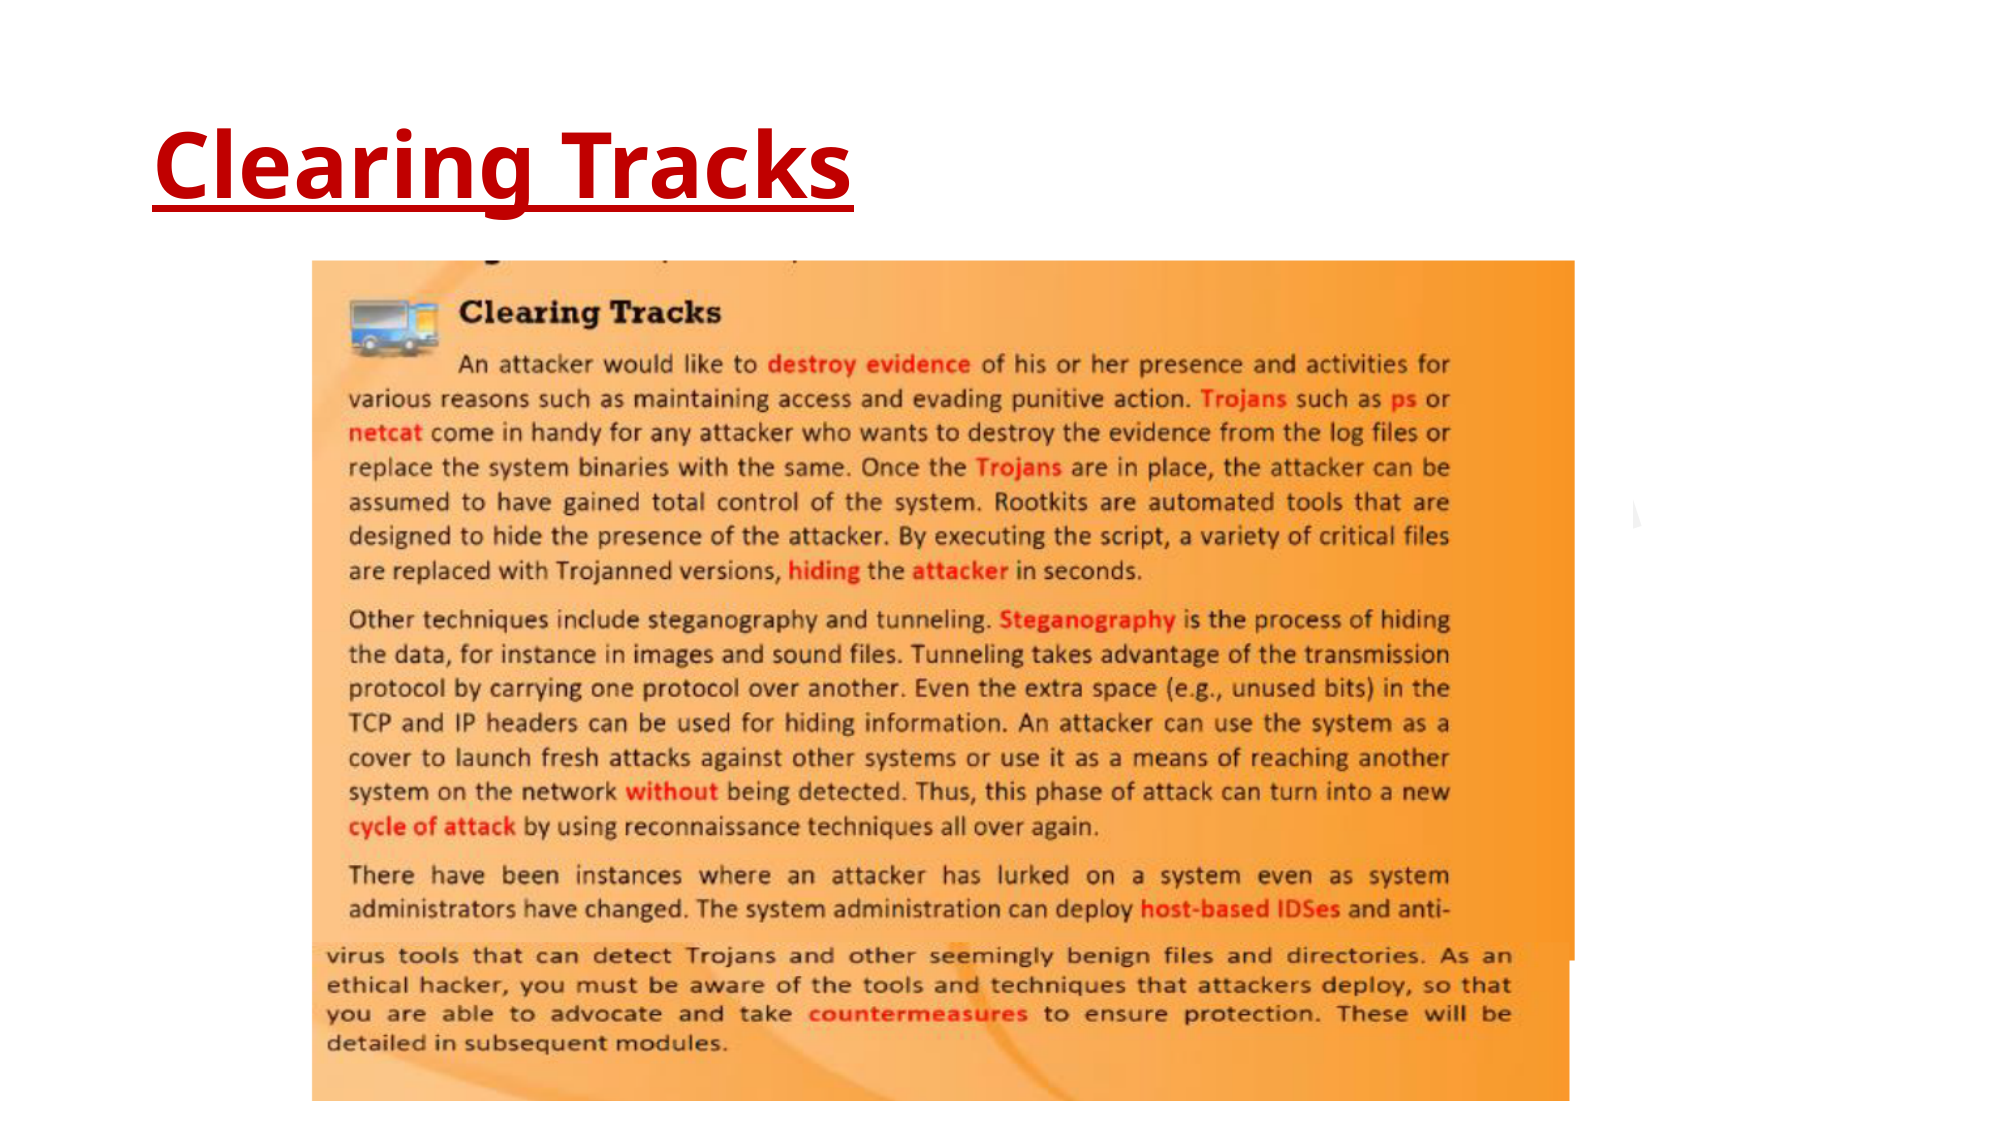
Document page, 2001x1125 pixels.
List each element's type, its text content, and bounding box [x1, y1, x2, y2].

picture [205, 245, 1633, 1101]
title Clearing Tracks [137, 59, 1863, 278]
